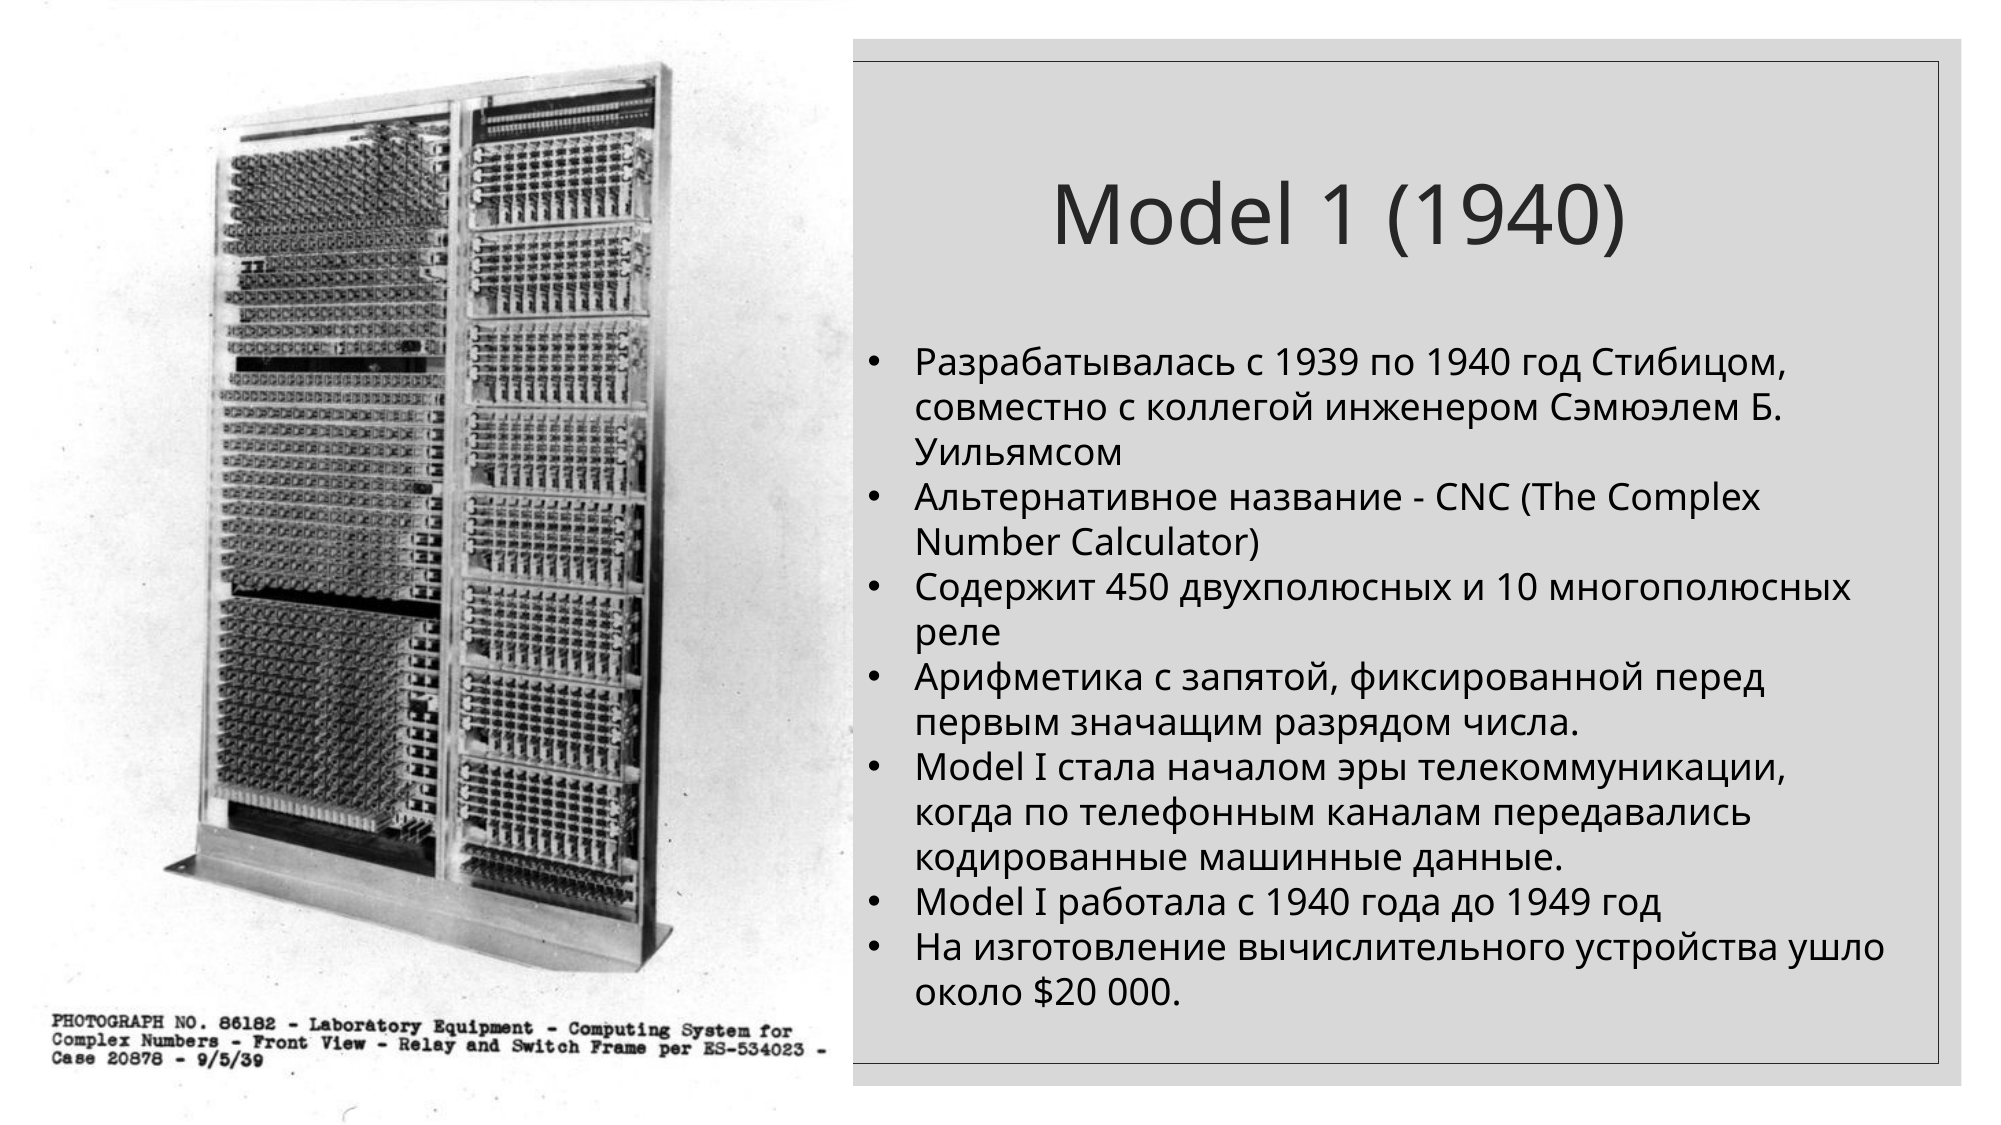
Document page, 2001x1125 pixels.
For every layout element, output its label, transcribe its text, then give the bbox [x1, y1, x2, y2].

list [857, 345, 1825, 977]
text_box Разрабатывалась с 1939 по 1940 год Стибицом, совместно с коллегой инженером Сэмюэлем Б. Уильямсом Альтернативное название - CNC (The Complex Number Calculator) Содержит 450 двухполюсных и 10 многополюсных реле Арифметика с запятой, фиксированной перед первым значащим разрядом числа. Model I стала началом эры телекоммуникации, когда по телефонным каналам передавались кодированные машинные данные. Model I работала с 1940 года до 1949 год На изготовление вычислительного устройства ушло около $20 000. [857, 330, 1908, 1021]
picture [30, 0, 853, 1125]
title Model 1 (1940) [857, 105, 1825, 330]
